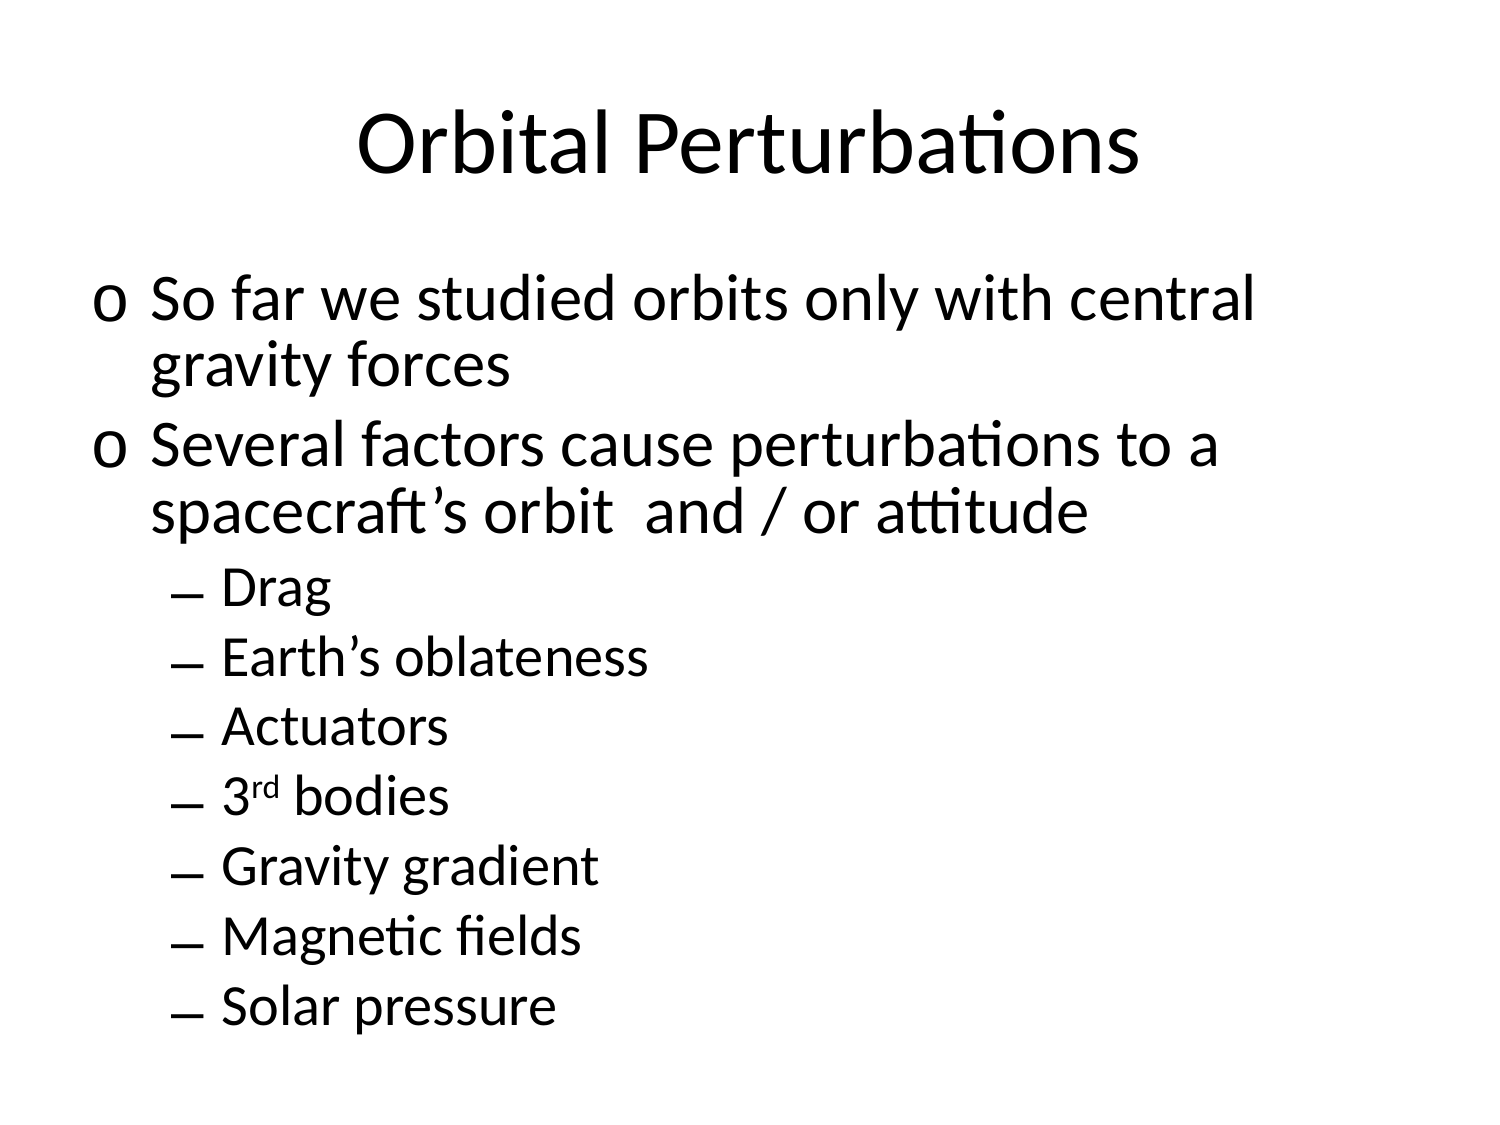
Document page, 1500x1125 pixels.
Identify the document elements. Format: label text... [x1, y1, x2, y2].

list So far we studied orbits only with central gravity forces Several factors cause perturbations to a spacecraft’s orbit and / or attitude Drag Earth’s oblateness Actuators 3rd bodies Gravity gradient Magnetic fields Solar pressure [75, 262, 1450, 1088]
title Orbital Perturbations [75, 42, 1425, 231]
